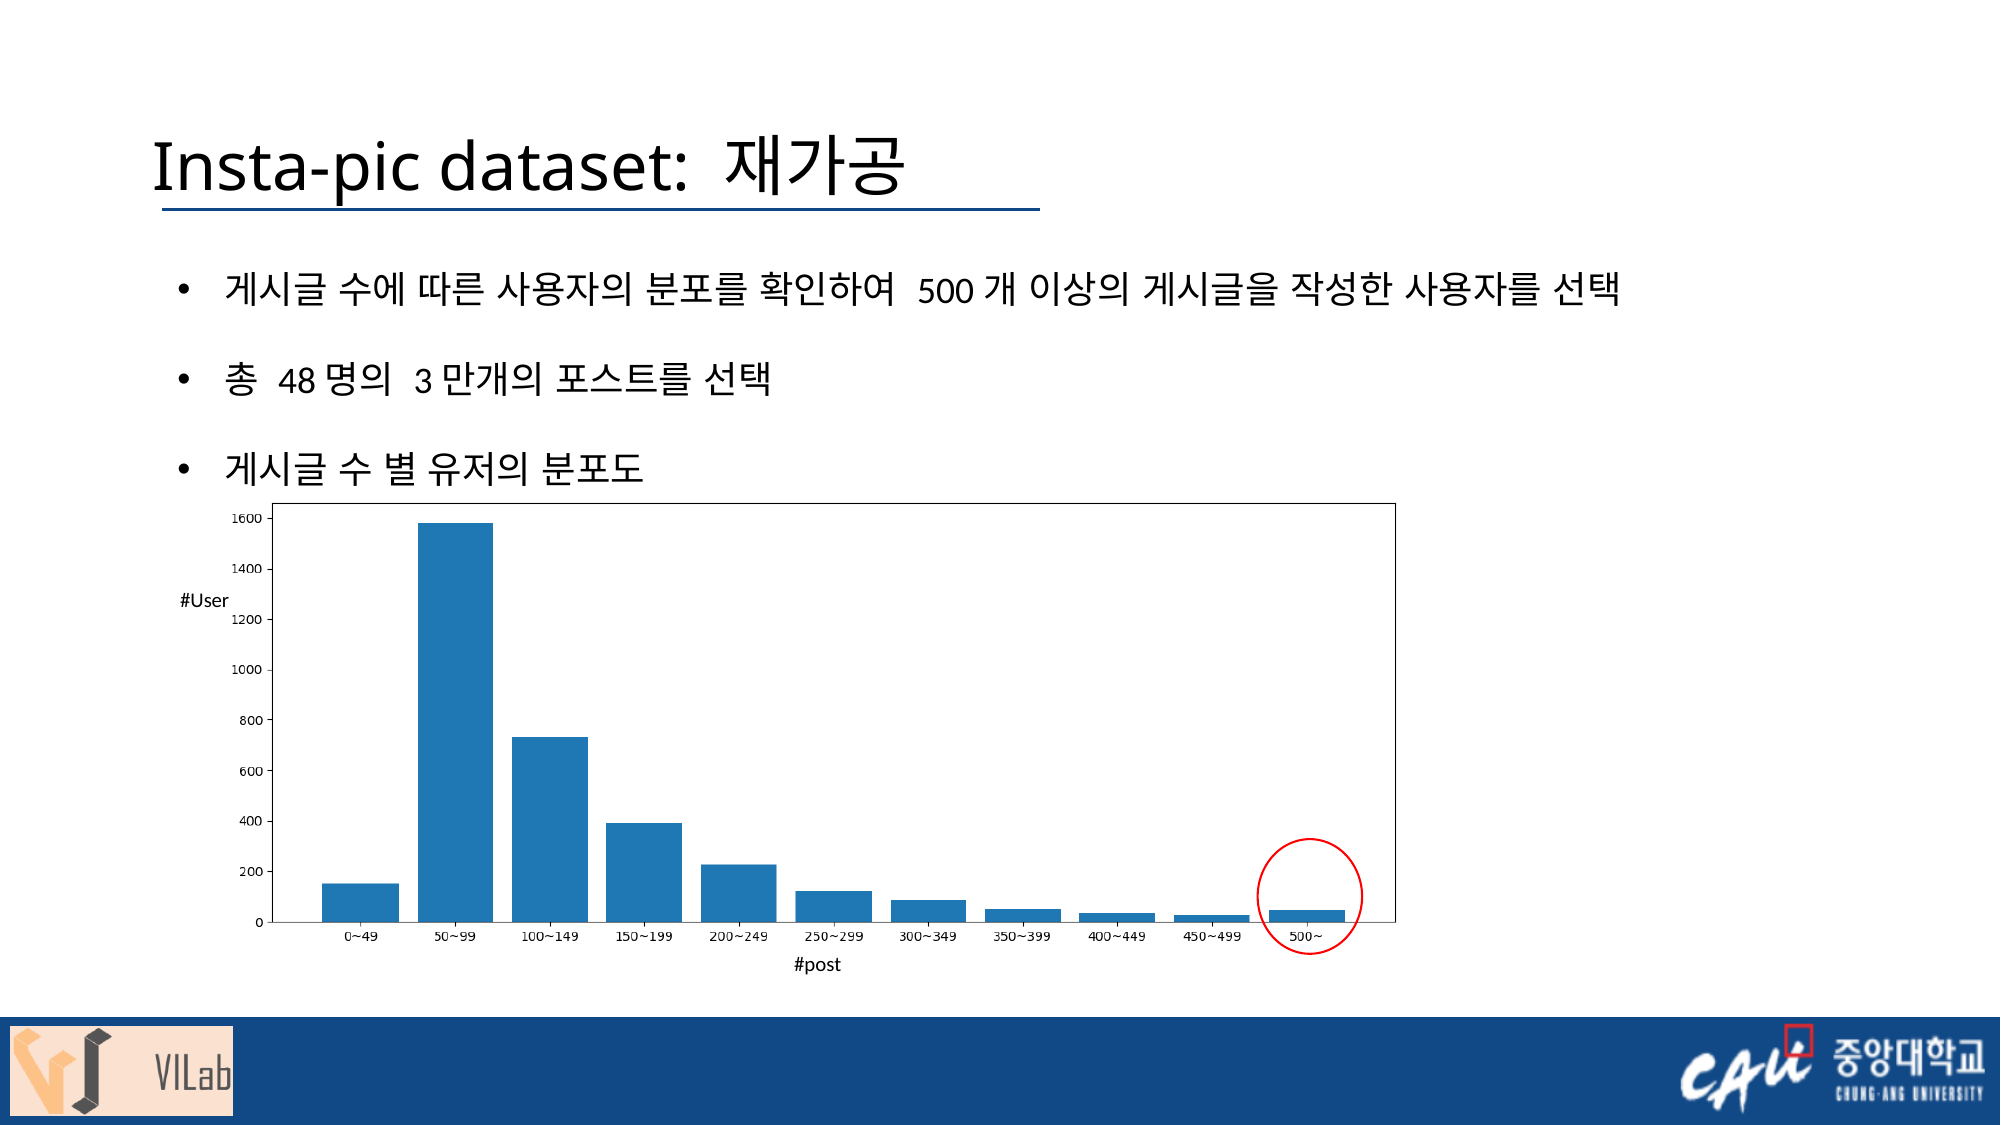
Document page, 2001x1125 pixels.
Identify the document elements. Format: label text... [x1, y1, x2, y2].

title Insta-pic dataset: 재가공 [137, 59, 1863, 278]
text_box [153, 488, 1412, 994]
text_box 게시글 수에 따른 사용자의 분포를 확인하여 500개 이상의 게시글을 작성한 사용자를 선택 총 48명의 3만개의 포스트를 선택 게시글 수 별 유저의 분포도 [162, 213, 1847, 499]
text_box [0, 1017, 2000, 1125]
